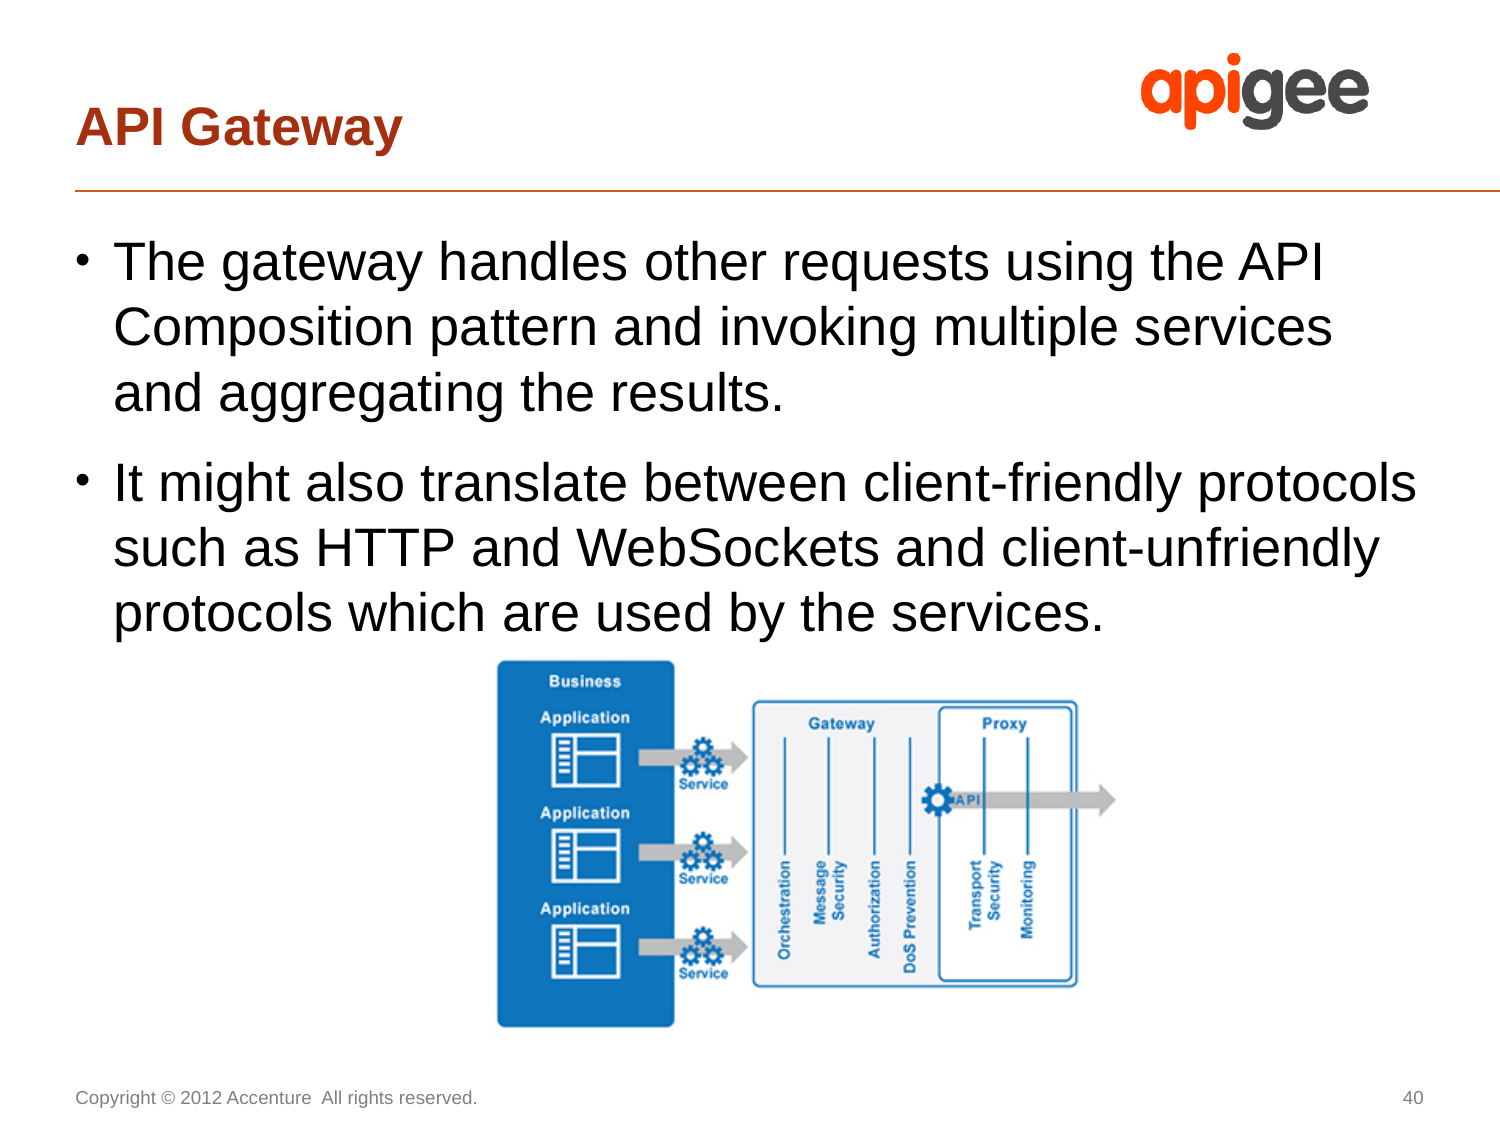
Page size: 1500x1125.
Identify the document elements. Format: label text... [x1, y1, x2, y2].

list The gateway handles other requests using the API Composition pattern and invoking multiple services and aggregating the results. It might also translate between client-friendly protocols such as HTTP and WebSockets and client-unfriendly protocols which are used by the services. [75, 226, 1425, 1018]
title API Gateway [75, 27, 1422, 157]
picture [487, 647, 1121, 1039]
